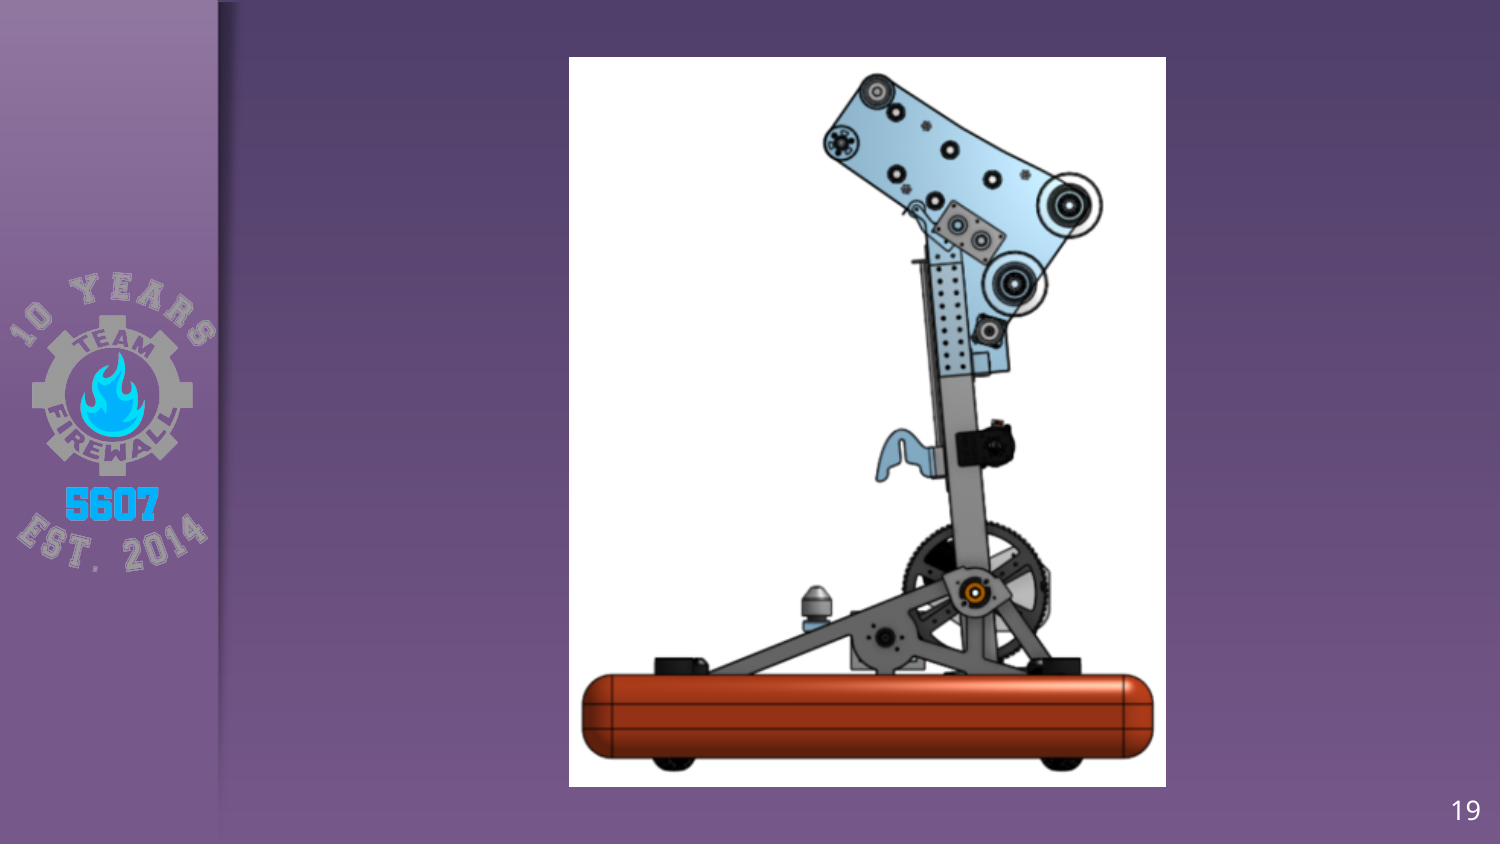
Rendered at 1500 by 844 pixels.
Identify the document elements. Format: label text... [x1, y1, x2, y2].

picture [9, 271, 216, 572]
slide_number ‹#› [1391, 779, 1482, 844]
picture [569, 57, 1166, 787]
